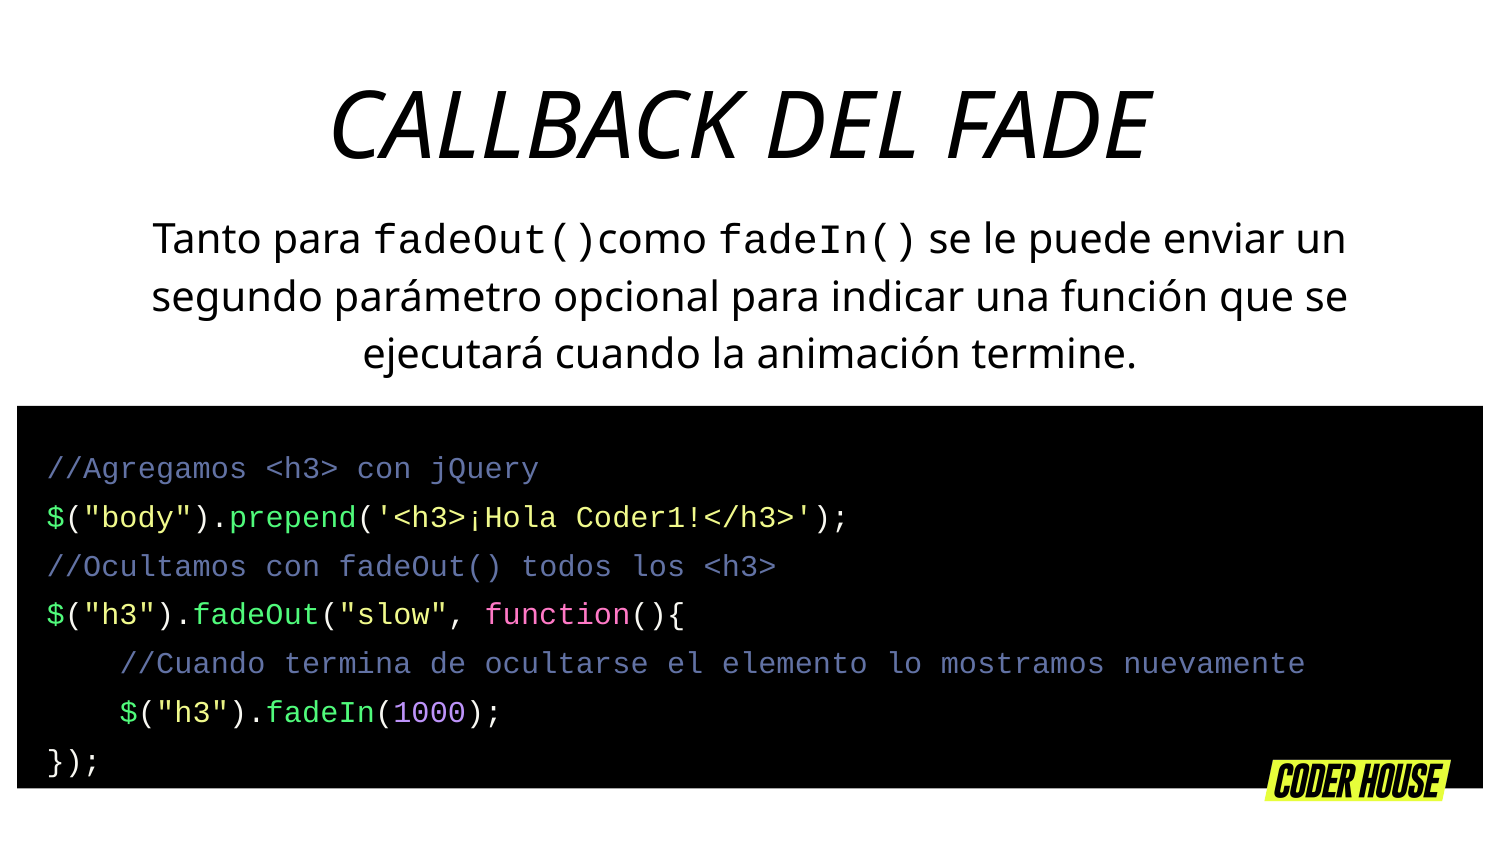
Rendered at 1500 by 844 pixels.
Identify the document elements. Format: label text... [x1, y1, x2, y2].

picture [1259, 752, 1456, 808]
text_box //Agregamos <h3> con jQuery $("body").prepend('<h3>¡Hola Coder1!</h3>'); //Ocultamos con fadeOut() todos los <h3> $("h3").fadeOut("slow", function(){ //Cuando termina de ocultarse el elemento lo mostramos nuevamente $("h3").fadeIn(1000); }); [17, 405, 1483, 789]
text_box Tanto para fadeOut()como fadeIn() se le puede enviar un segundo parámetro opcional para indicar una función que se ejecutará cuando la animación termine. [106, 189, 1394, 376]
text_box CALLBACK DEL FADE [274, 50, 1204, 171]
